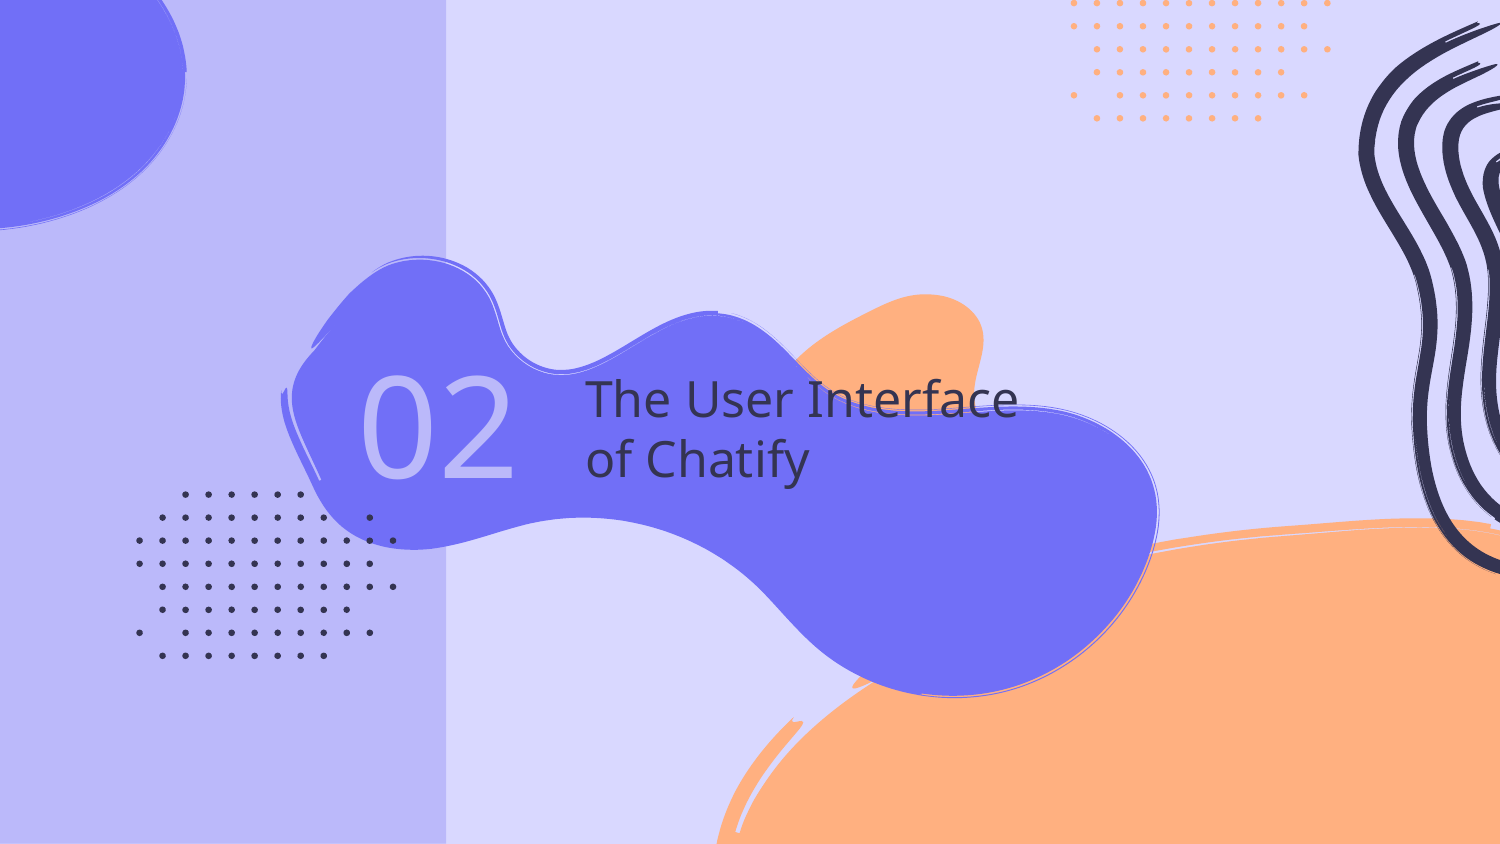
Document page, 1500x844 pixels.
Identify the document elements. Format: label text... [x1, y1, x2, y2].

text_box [1069, 0, 1333, 122]
title 02 [258, 374, 497, 470]
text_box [502, 45, 932, 844]
title The User Interface of Chatify [936, 388, 1137, 503]
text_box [936, 518, 1500, 844]
text_box [936, 294, 984, 388]
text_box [135, 491, 398, 660]
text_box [0, 0, 187, 232]
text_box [1371, 29, 1500, 602]
